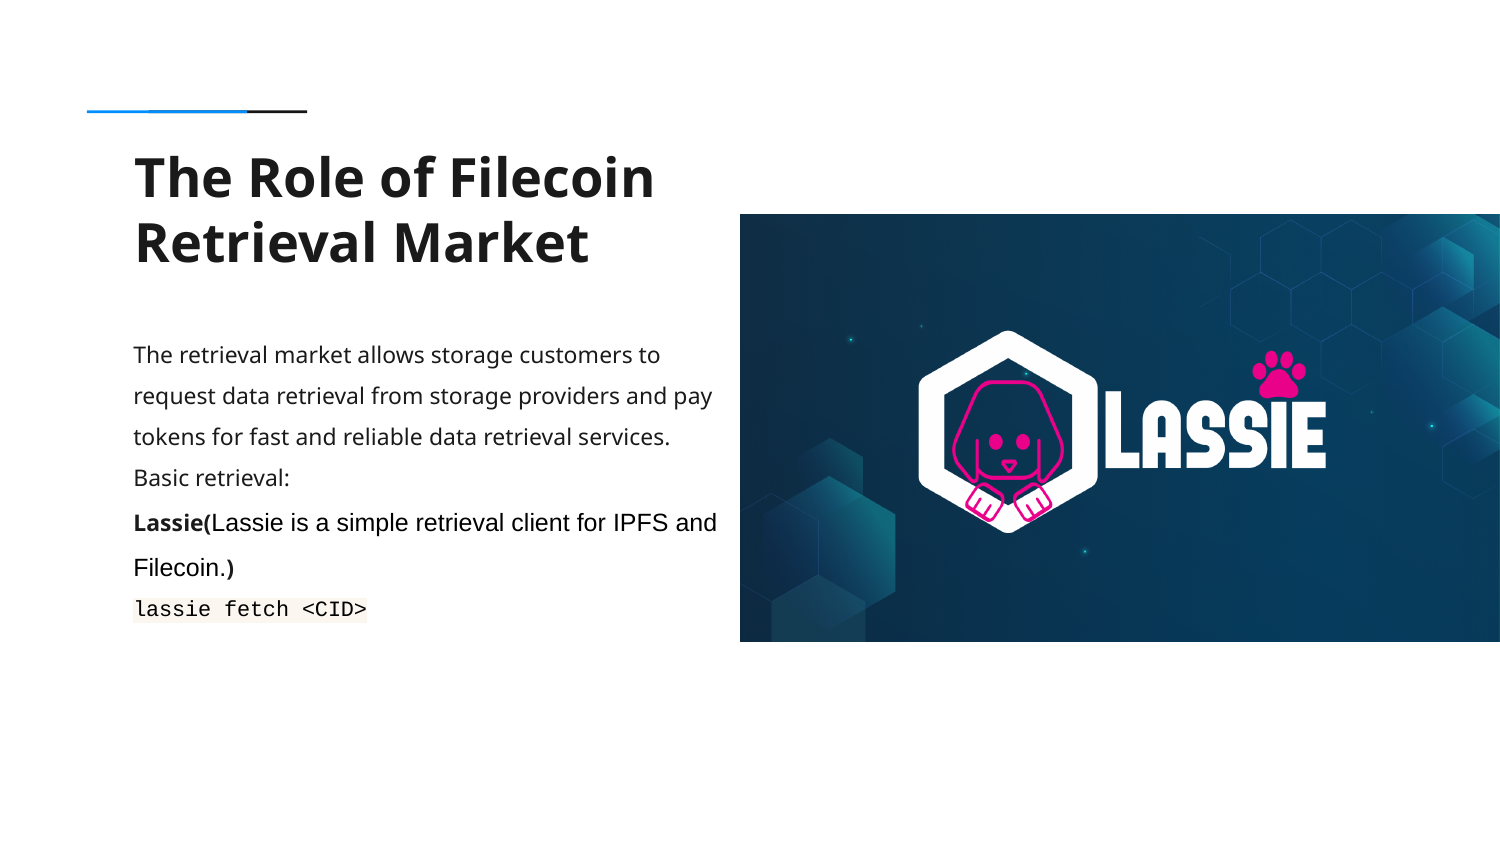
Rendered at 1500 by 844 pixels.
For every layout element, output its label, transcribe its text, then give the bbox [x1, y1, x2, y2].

picture [740, 214, 1500, 643]
text_box The Role of Filecoin Retrieval Market [119, 128, 759, 299]
text_box The retrieval market allows storage customers to request data retrieval from storage providers and pay tokens for fast and reliable data retrieval services. Basic retrieval: Lassie(Lassie is a simple retrieval client for IPFS and Filecoin.) lassie fetch <CID> [118, 311, 757, 655]
